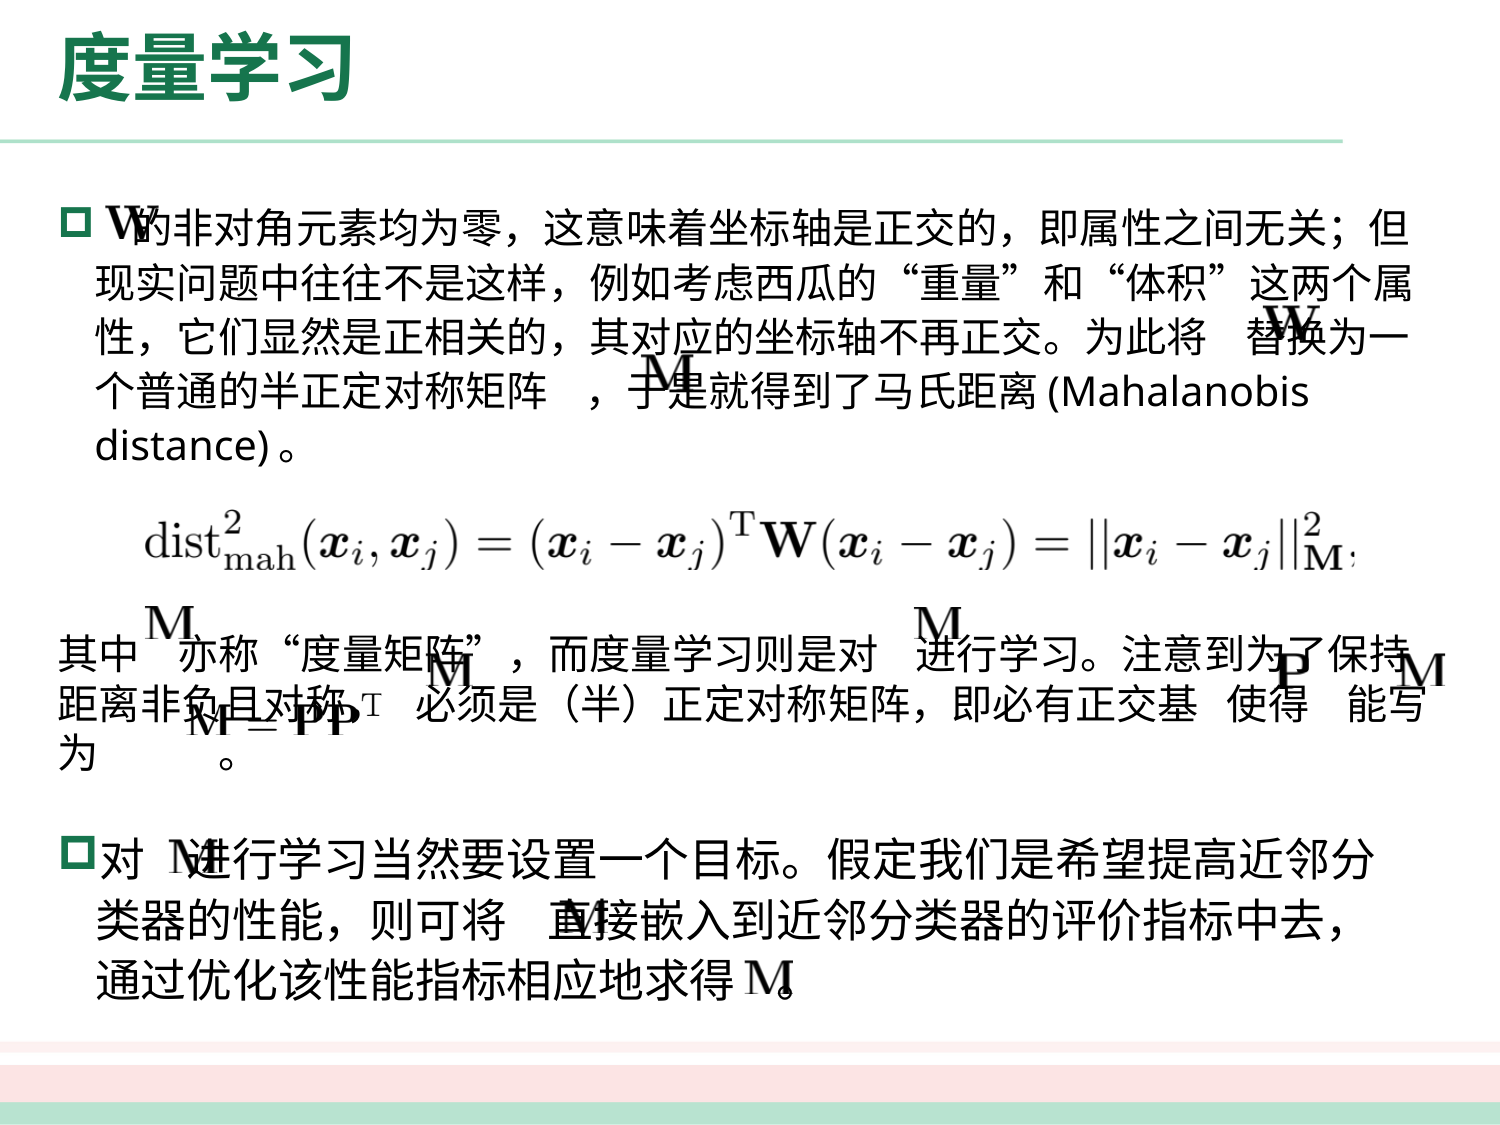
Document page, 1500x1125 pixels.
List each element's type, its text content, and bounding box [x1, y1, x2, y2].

text_box 对 进行学习当然要设置一个目标。假定我们是希望提高近邻分类器的性能，则可将 直接嵌入到近邻分类器的评价指标中去，通过优化该性能指标相应地求得 。 [42, 818, 1421, 1015]
picture [0, 0, 1500, 1125]
title 度量学习 [42, 7, 1337, 135]
list 的非对角元素均为零，这意味着坐标轴是正交的，即属性之间无关；但现实问题中往往不是这样，例如考虑西瓜的“重量”和“体积”这两个属性，它们显然是正相关的，其对应的坐标轴不再正交。为此将 替换为一个普通的半正定对称矩阵 ，于是就得到了马氏距离(Mahalanobis distance)。 其中 亦称“度量矩阵”，而度量学习则是对 进行学习。注意到为了保持距离非负且对称， 必须是（半）正定对称矩阵，即必有正交基 使得 能写为 。 [42, 190, 1457, 999]
